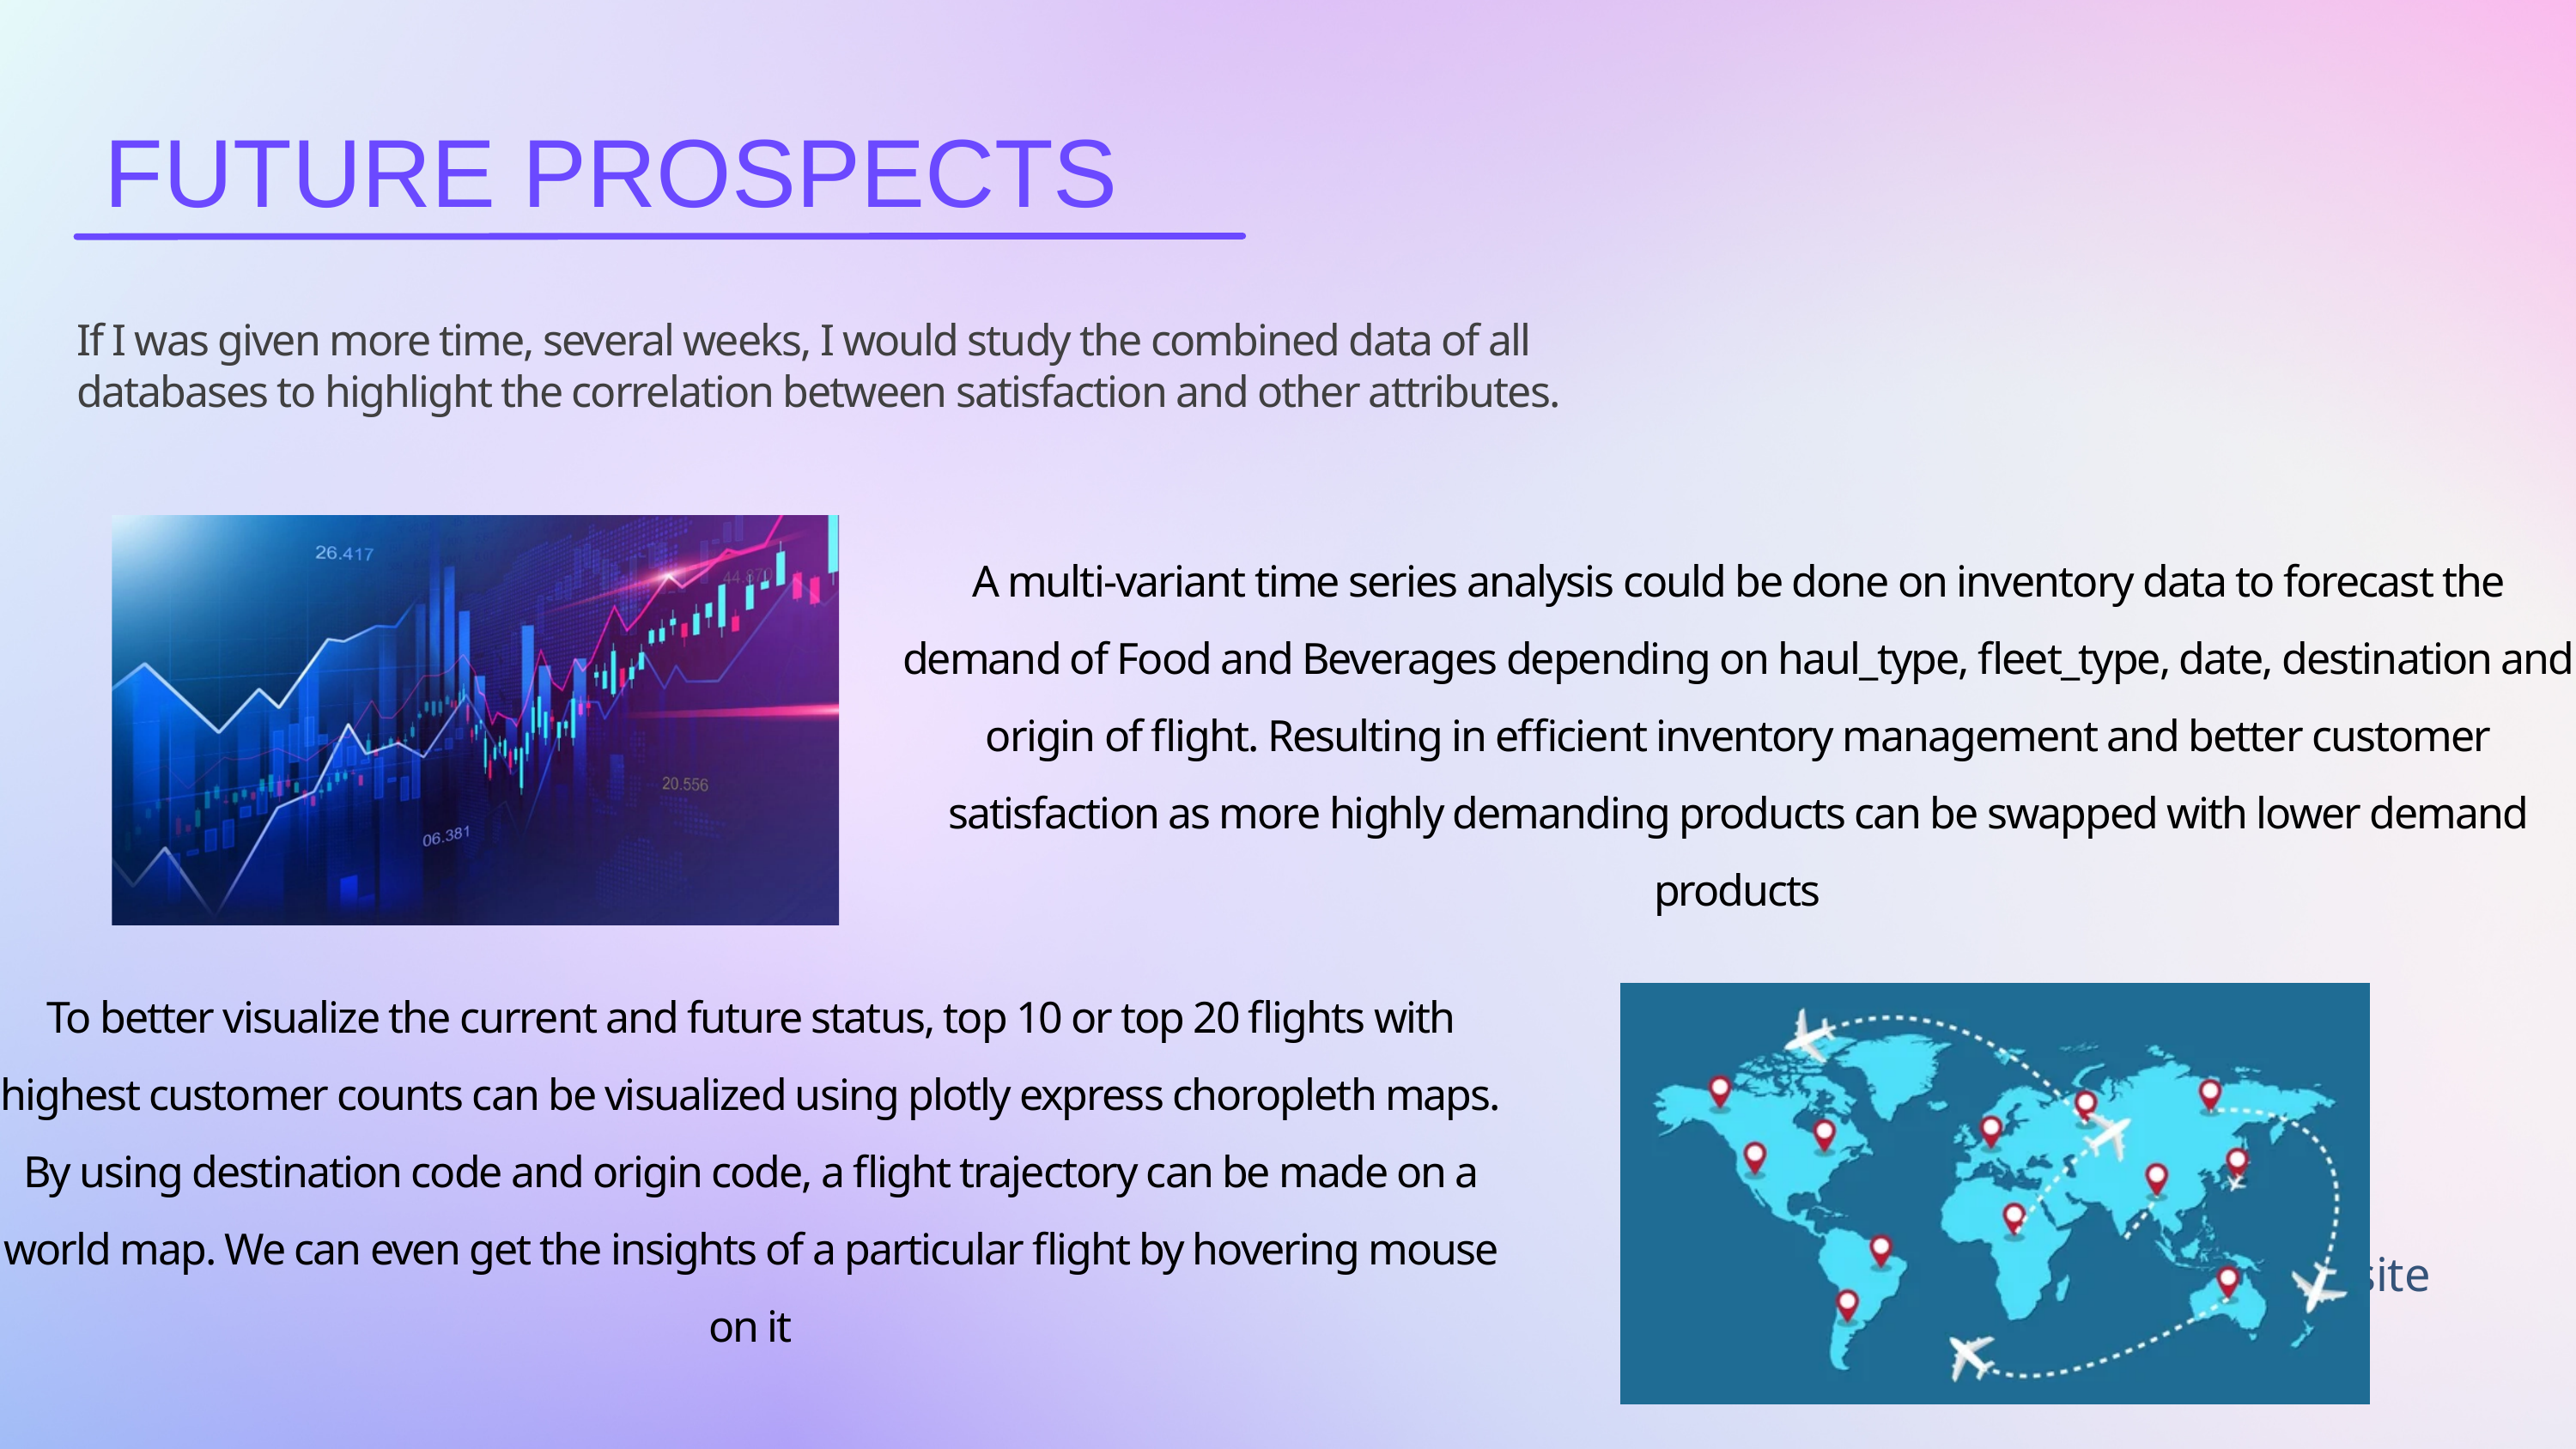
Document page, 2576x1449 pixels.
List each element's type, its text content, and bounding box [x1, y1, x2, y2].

text_box @reallygreatsite [2370, 1235, 2432, 1301]
text_box A multi-variant time series analysis could be done on inventory data to forecast the demand of Food and Beverages depending on haul_type, fleet_type, date, destination and origin of flight. Resulting in efficient inventory management and better customer satisfaction as more highly demanding products can be swapped with lower demand products [898, 528, 2576, 915]
text_box [112, 674, 840, 925]
text_box To better visualize the current and future status, top 10 or top 20 flights with highest customer counts can be visualized using plotly express choropleth maps. By using destination code and origin code, a flight trajectory can be made on a world map. We can even get the insights of a particular flight by hovering mouse on it [0, 964, 1501, 1351]
text_box If I was given more time, several weeks, I would study the combined data of all databases to highlight the correlation between satisfaction and other attributes. [76, 312, 1620, 674]
text_box [0, 0, 2576, 1449]
text_box [1620, 983, 2370, 1405]
text_box FUTURE PROSPECTS [104, 133, 2381, 227]
